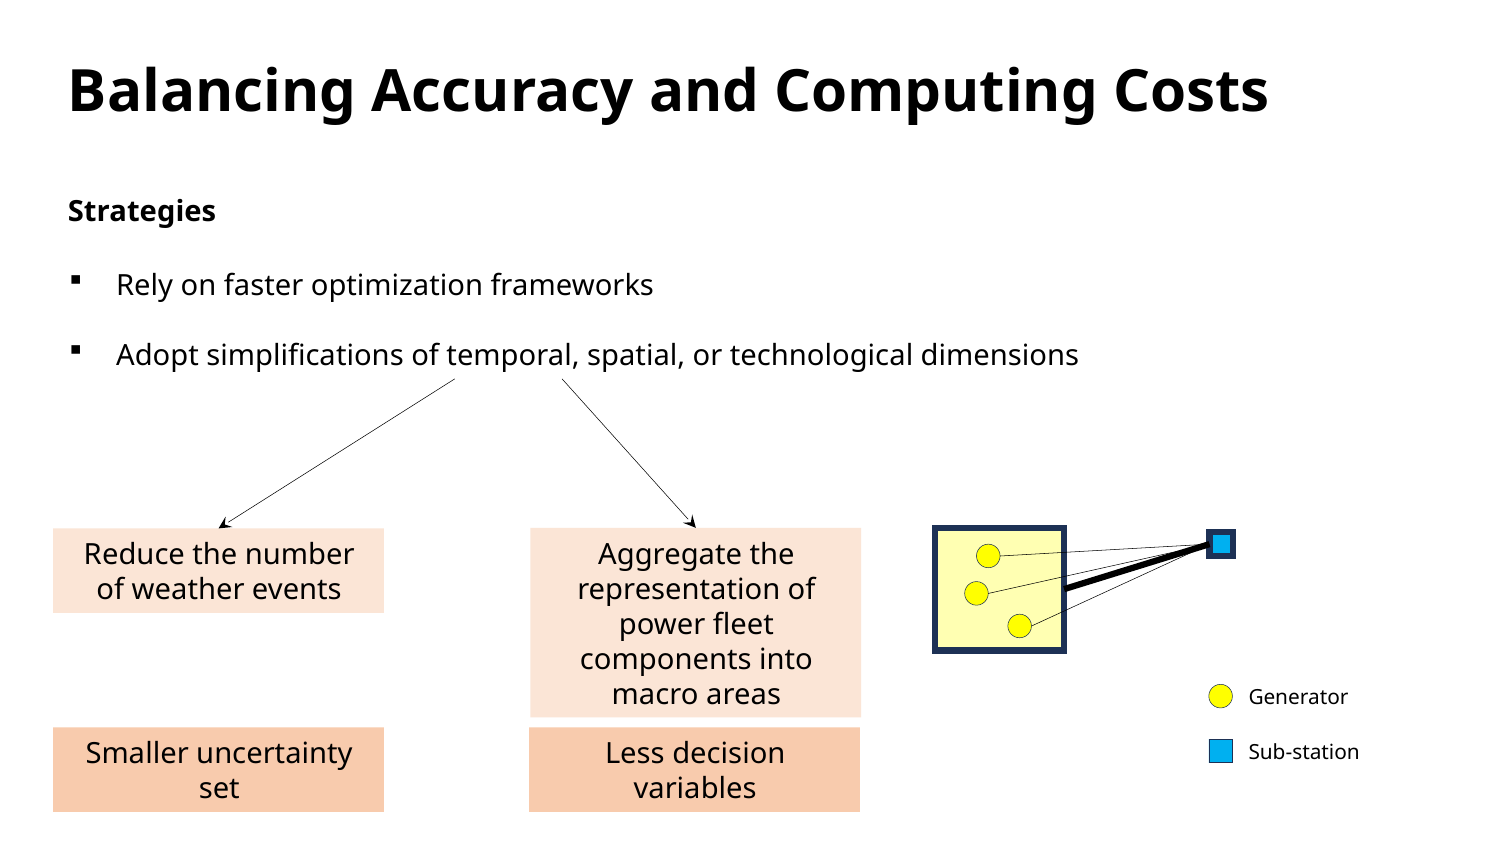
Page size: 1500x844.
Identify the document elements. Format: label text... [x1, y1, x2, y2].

text_box Rely on faster optimization frameworks Adopt simplifications of temporal, spatial, or technological dimensions [53, 258, 1358, 449]
text_box [963, 580, 990, 607]
text_box Sub-station [1232, 730, 1441, 771]
text_box Reduce the number of weather events [53, 528, 384, 613]
text_box [934, 527, 1065, 651]
text_box Strategies [53, 185, 540, 236]
text_box [975, 543, 993, 569]
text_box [1064, 544, 1210, 590]
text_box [218, 378, 455, 529]
text_box Balancing Accuracy and Computing Costs [53, 45, 1339, 130]
text_box Generator [1232, 676, 1441, 716]
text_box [1031, 544, 1210, 626]
text_box Aggregate the representation of power fleet components into macro areas [530, 527, 862, 718]
text_box [1207, 683, 1232, 709]
text_box Less decision variables [529, 727, 860, 812]
text_box Smaller uncertainty set [53, 727, 384, 812]
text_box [561, 378, 696, 528]
text_box [1006, 613, 1033, 639]
text_box [1208, 738, 1232, 764]
text_box [1208, 531, 1234, 557]
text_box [988, 544, 1031, 594]
